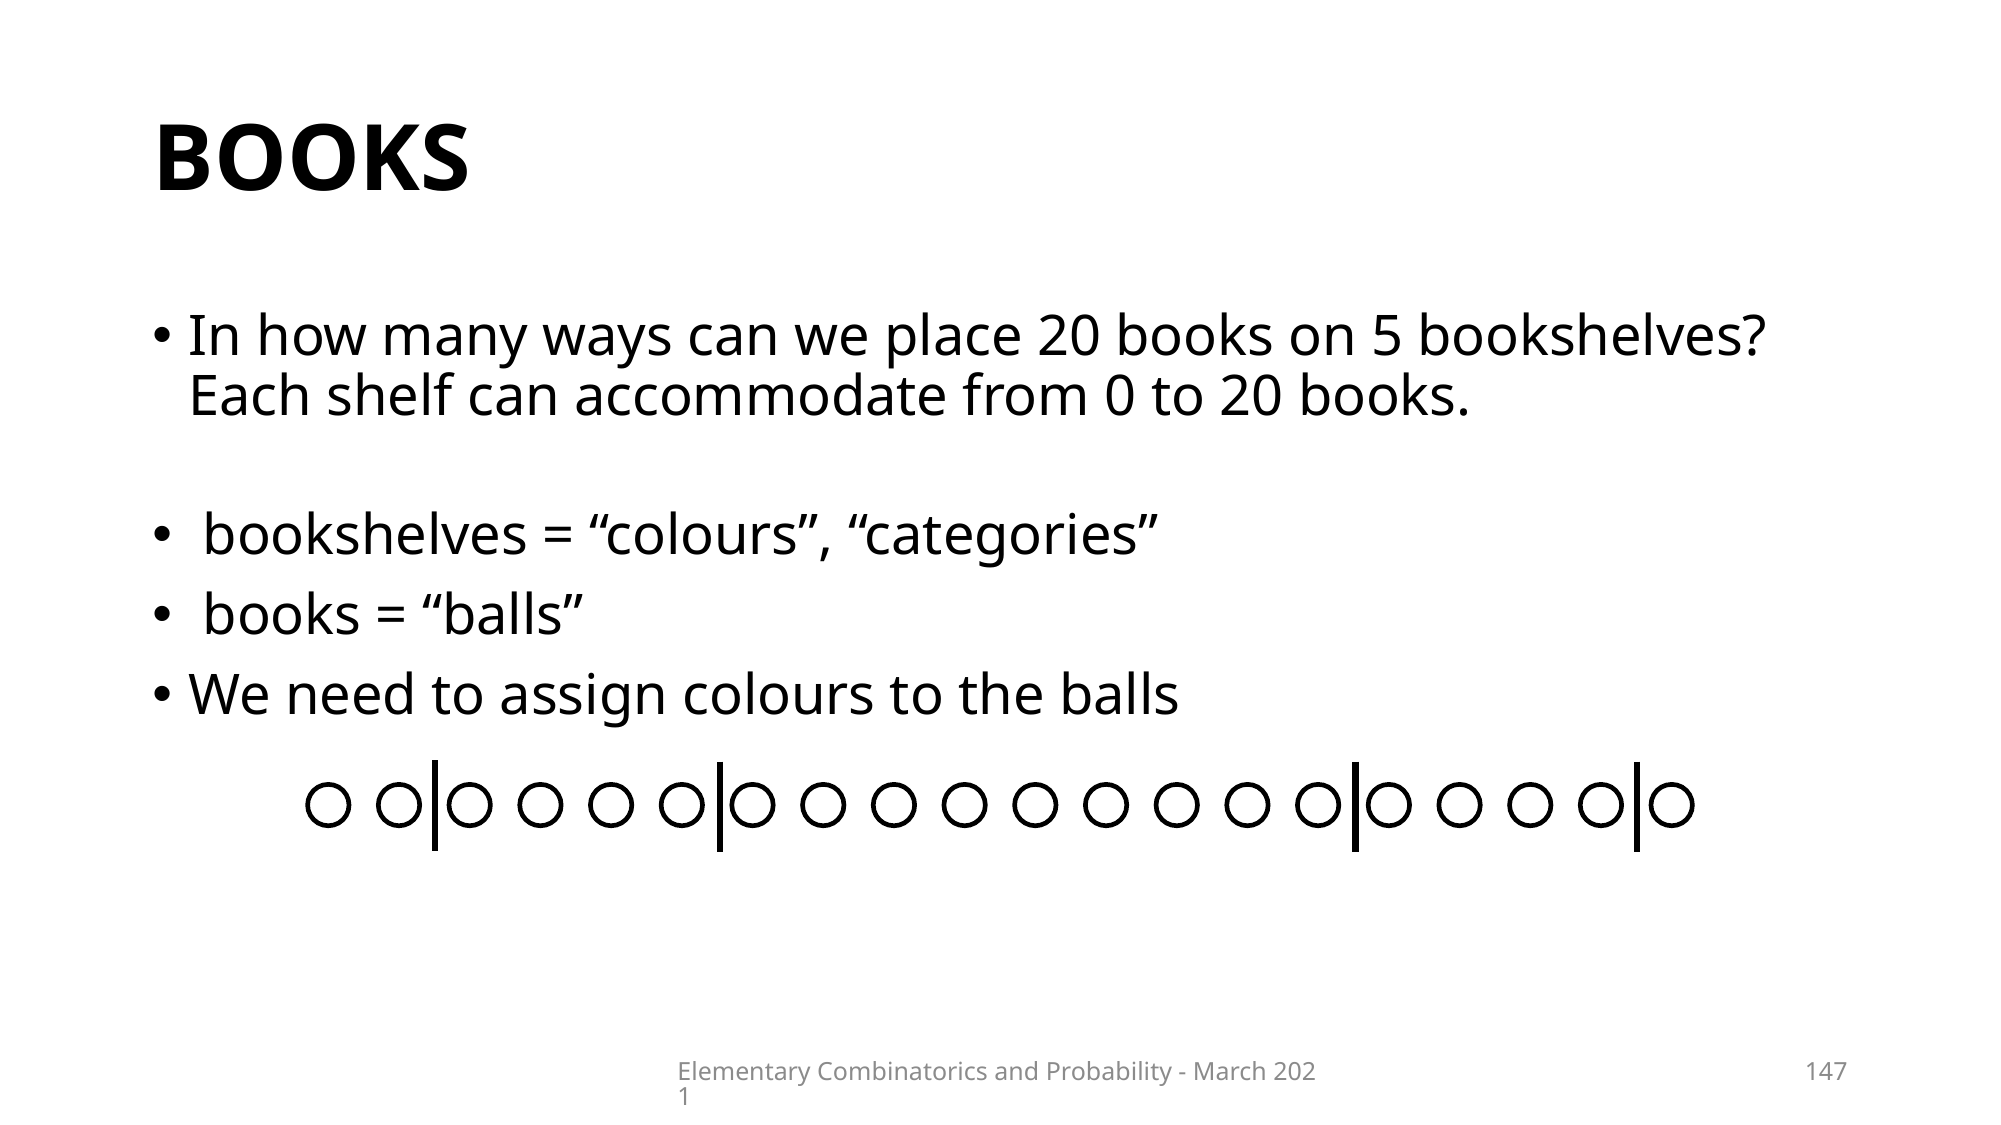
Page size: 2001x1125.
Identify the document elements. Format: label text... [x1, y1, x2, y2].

footer Elementary Combinatorics and Probability - March 2021 [662, 1042, 1338, 1103]
title books [137, 52, 1863, 270]
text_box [307, 760, 1693, 853]
slide_number 147 [1412, 1042, 1863, 1103]
